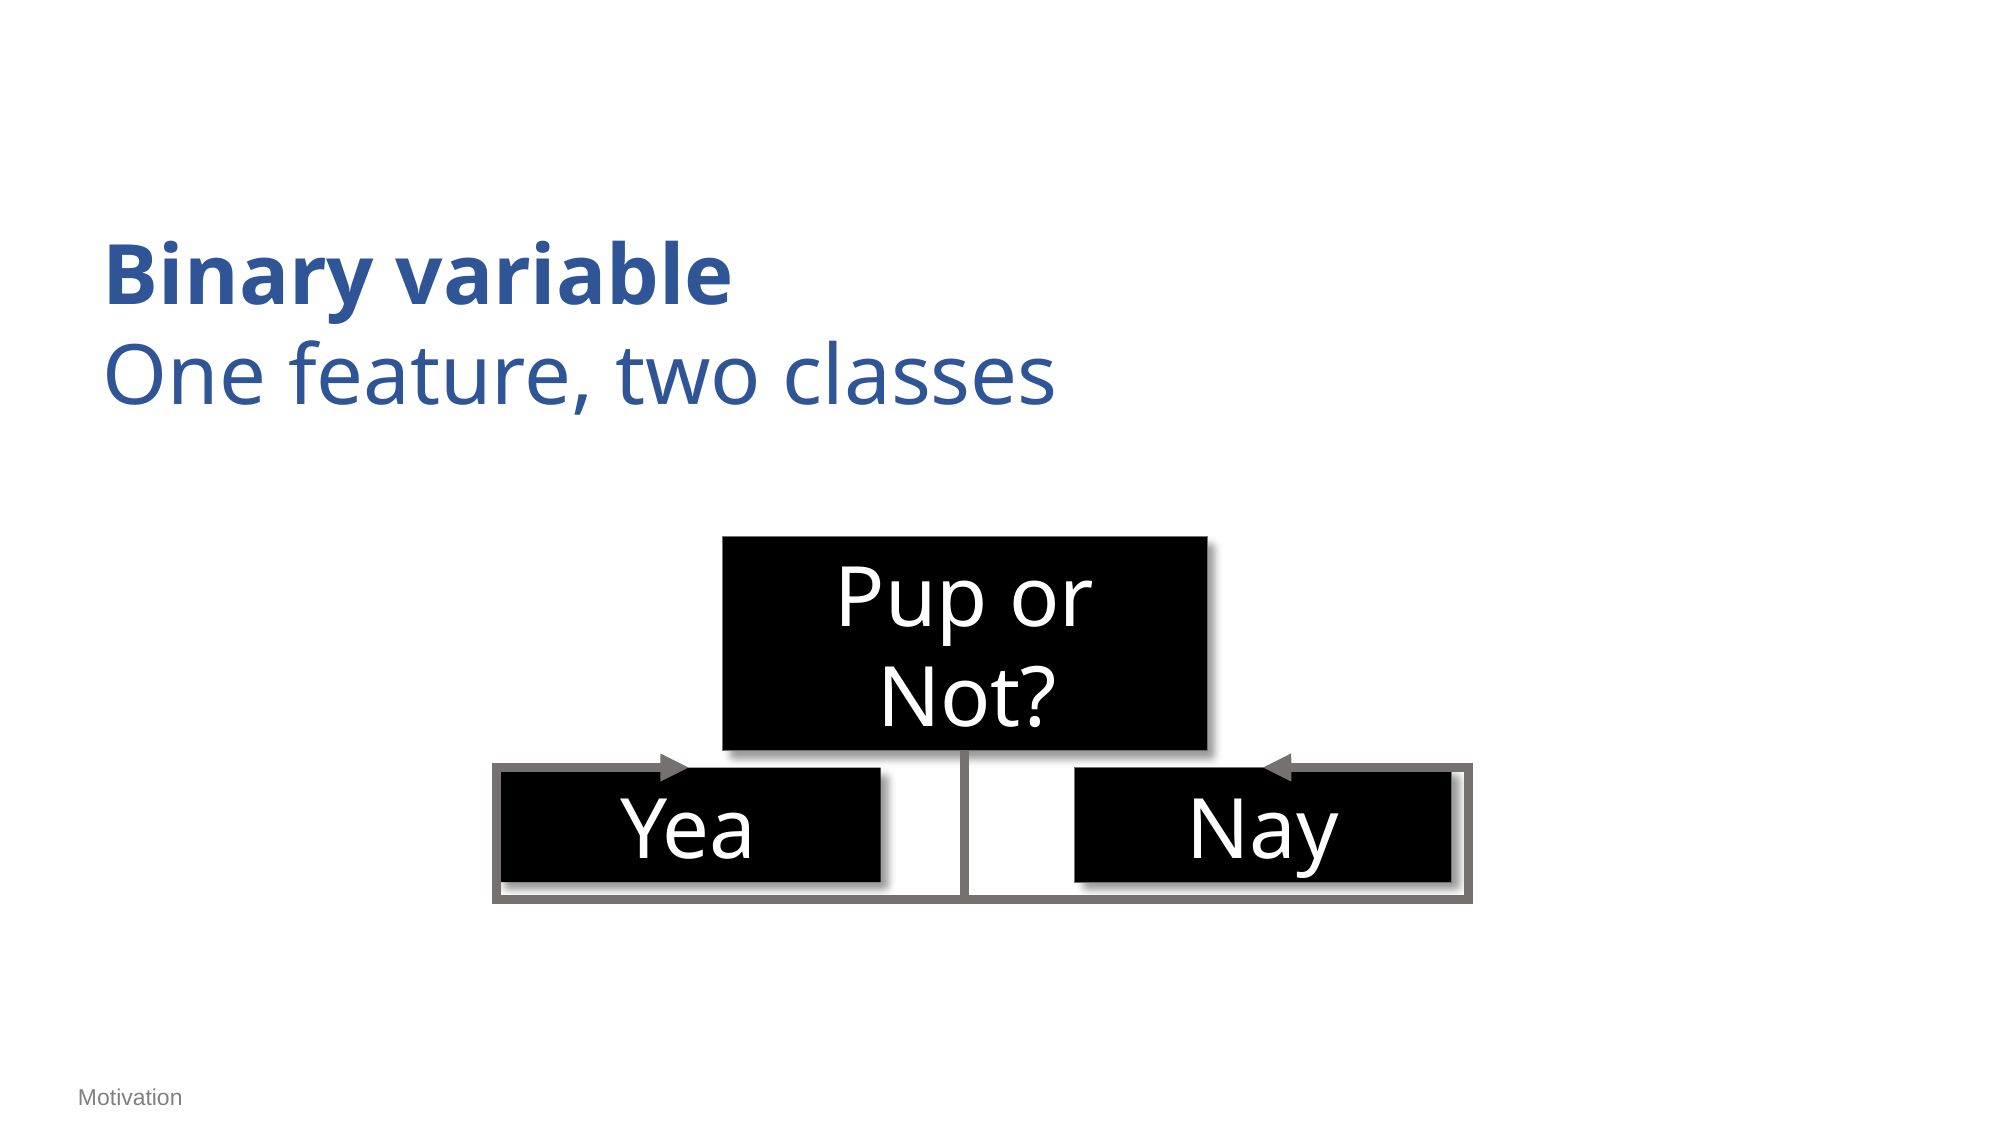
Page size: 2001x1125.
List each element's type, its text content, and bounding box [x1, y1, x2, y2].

text_box Yea [501, 767, 881, 883]
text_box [1056, 560, 1172, 860]
text_box Motivation [63, 1074, 404, 1118]
text_box Binary variable One feature, two classes [88, 213, 1318, 429]
text_box Nay [1074, 767, 1452, 883]
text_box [768, 571, 885, 848]
text_box Pup or Not? [722, 536, 1208, 751]
